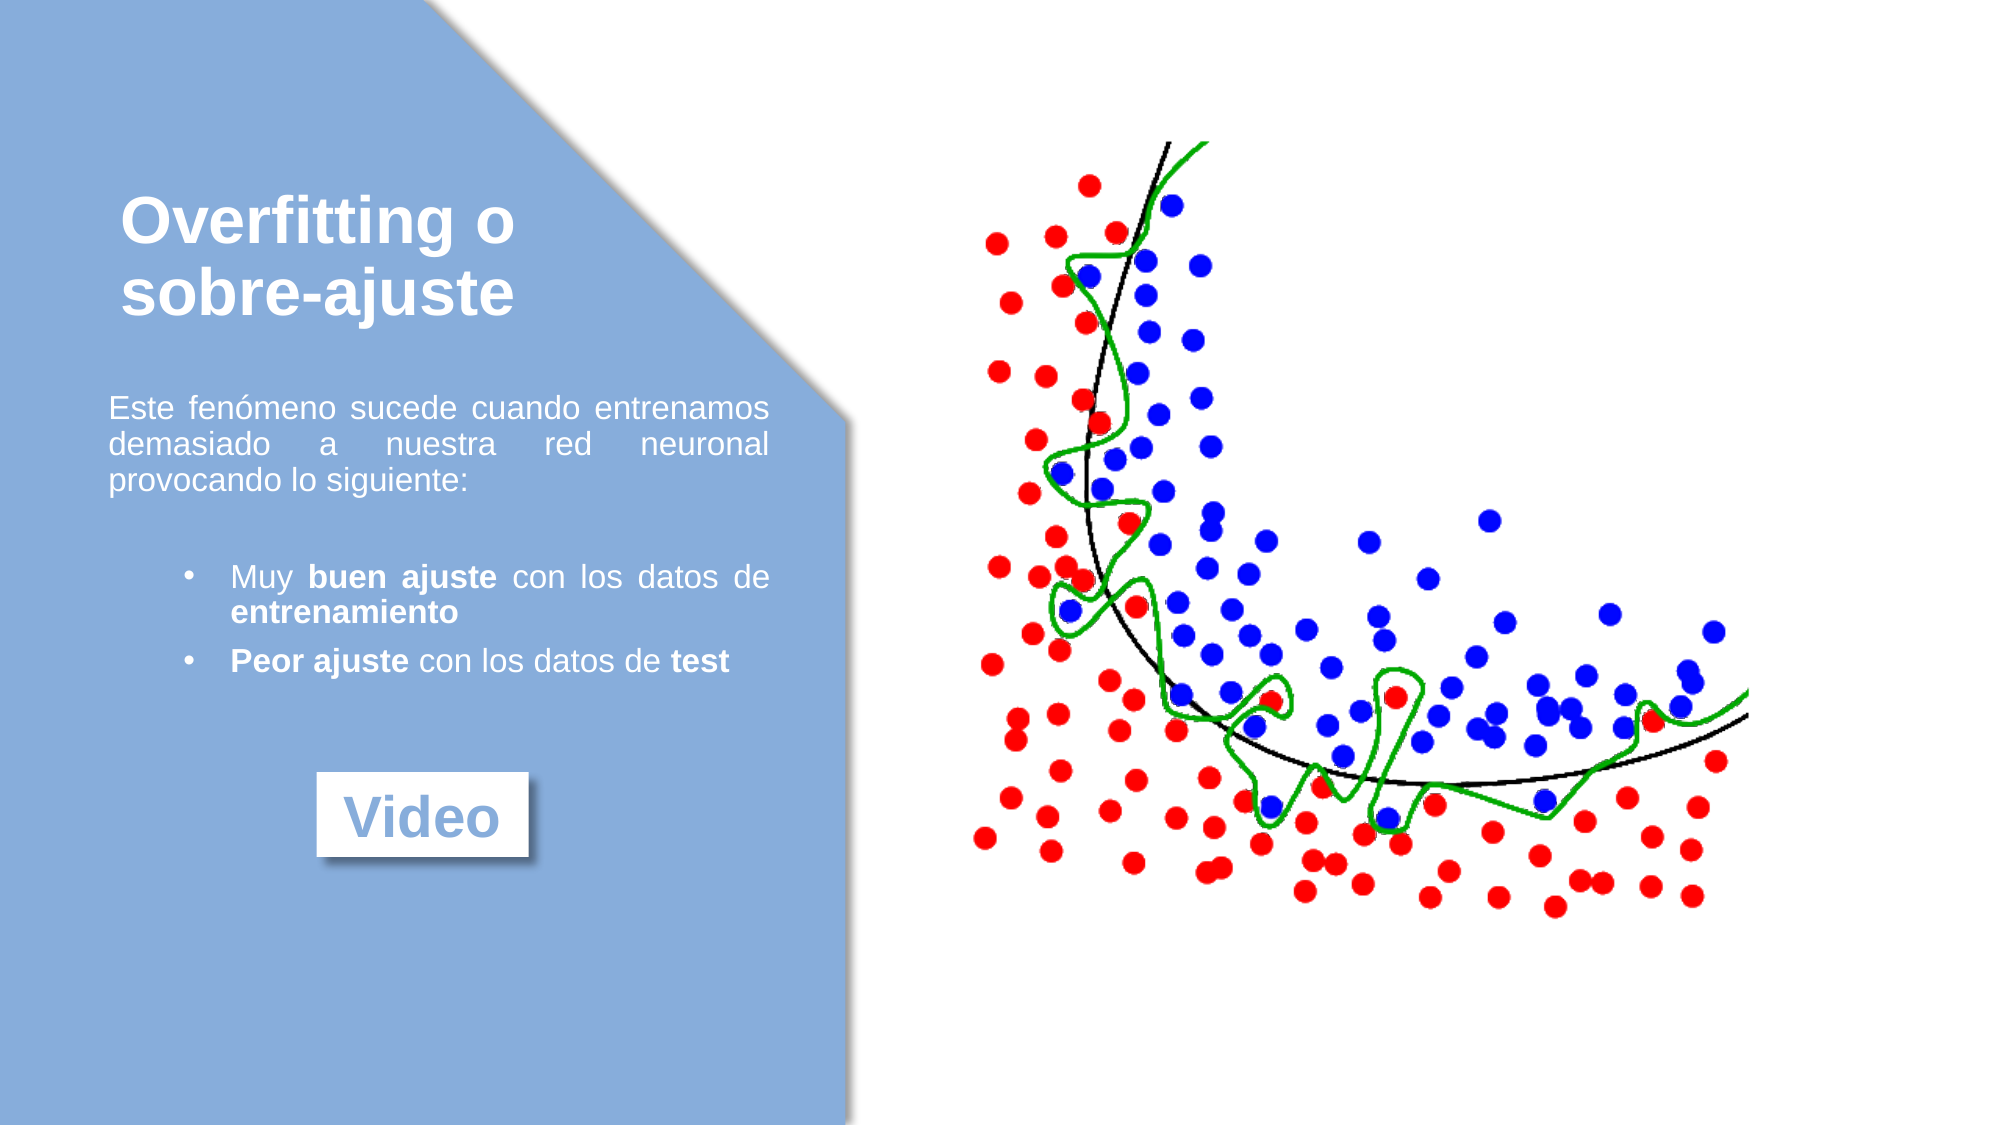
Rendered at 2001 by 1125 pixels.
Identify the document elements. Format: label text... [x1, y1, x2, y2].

text_box Overfitting o sobre-ajuste [104, 161, 615, 338]
text_box Este fenómeno sucede cuando entrenamos demasiado a nuestra red neuronal provocando lo siguiente: Muy buen ajuste con los datos de entrenamiento Peor ajuste con los datos de test [93, 383, 728, 831]
picture [728, 93, 1979, 1032]
text_box [0, 0, 847, 1125]
text_box Video [316, 772, 529, 857]
